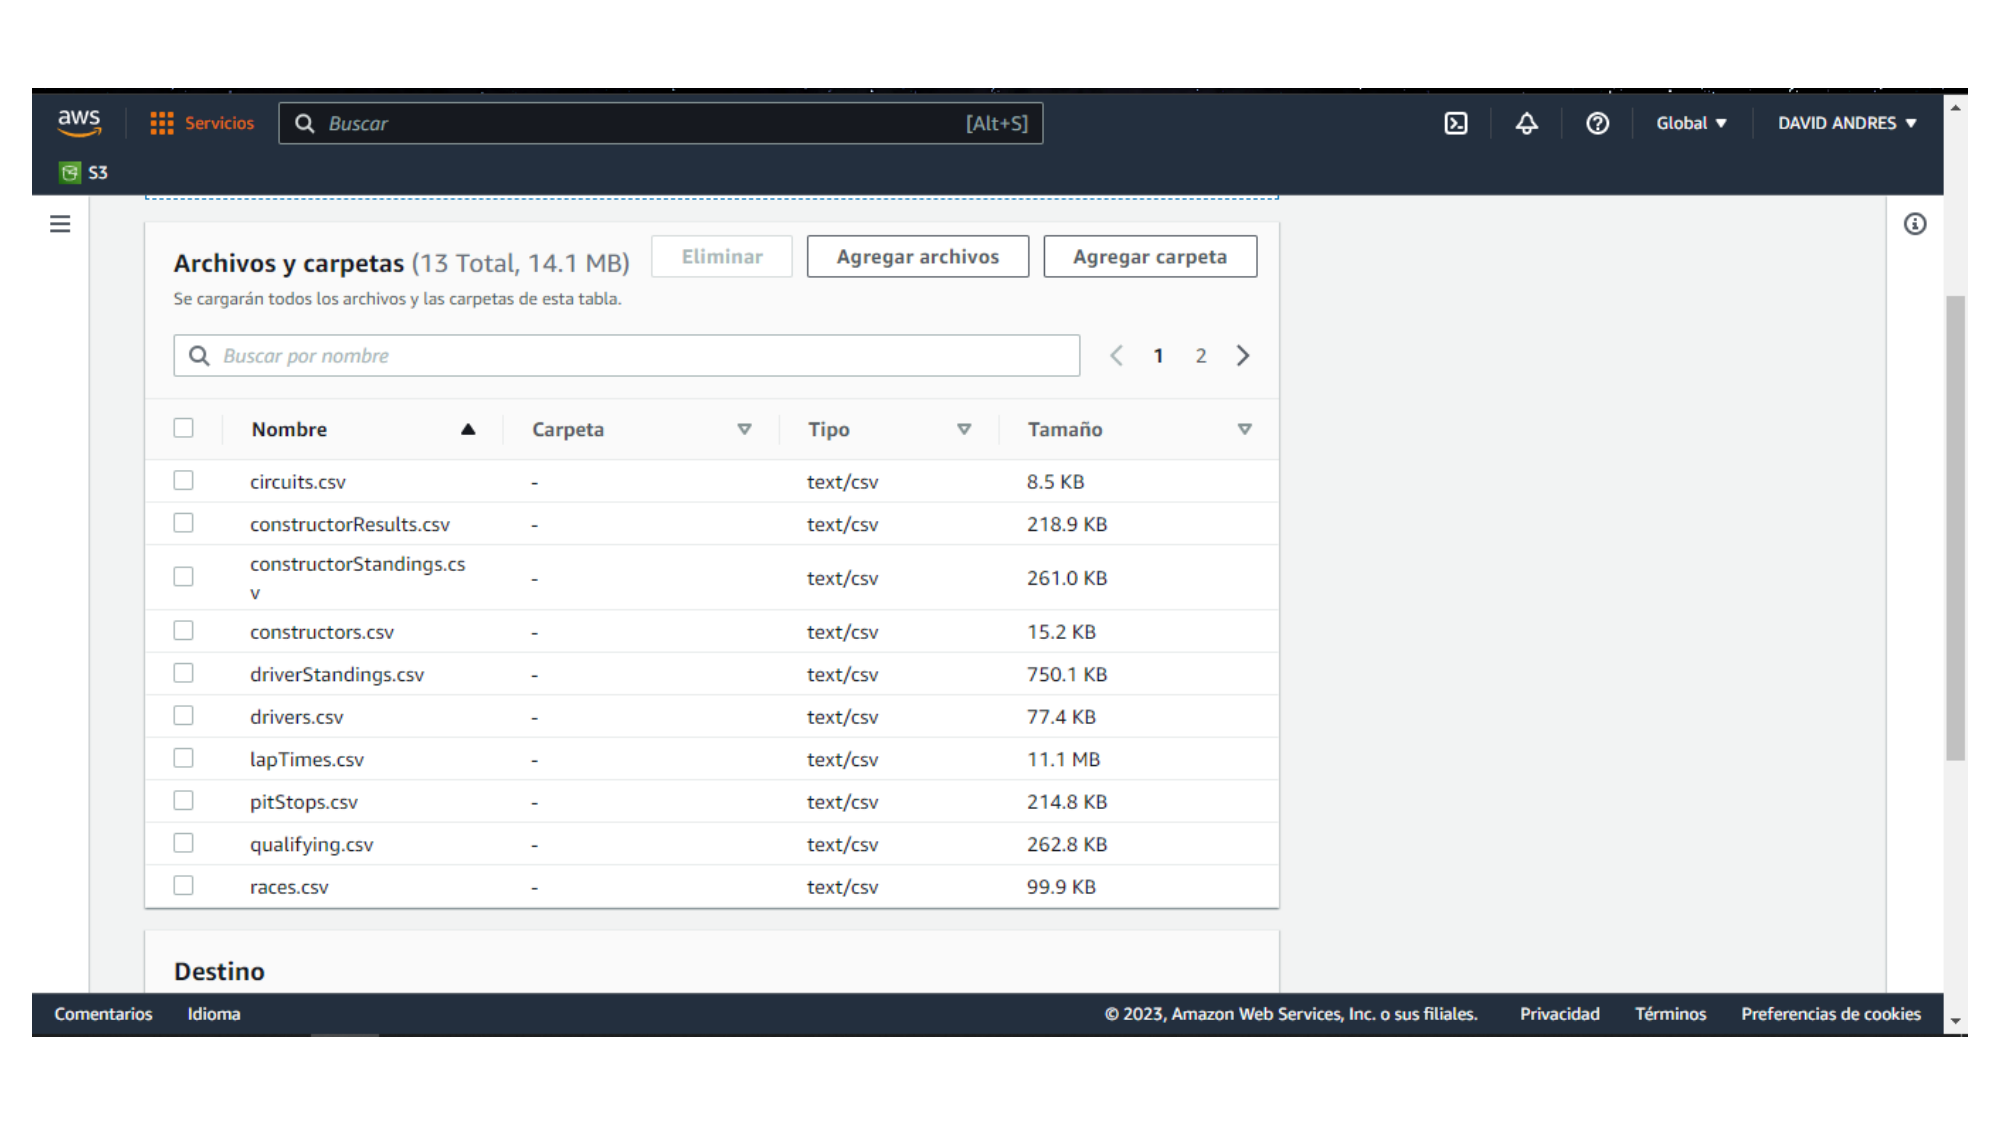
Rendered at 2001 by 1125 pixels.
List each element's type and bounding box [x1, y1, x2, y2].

picture [32, 88, 1968, 1037]
